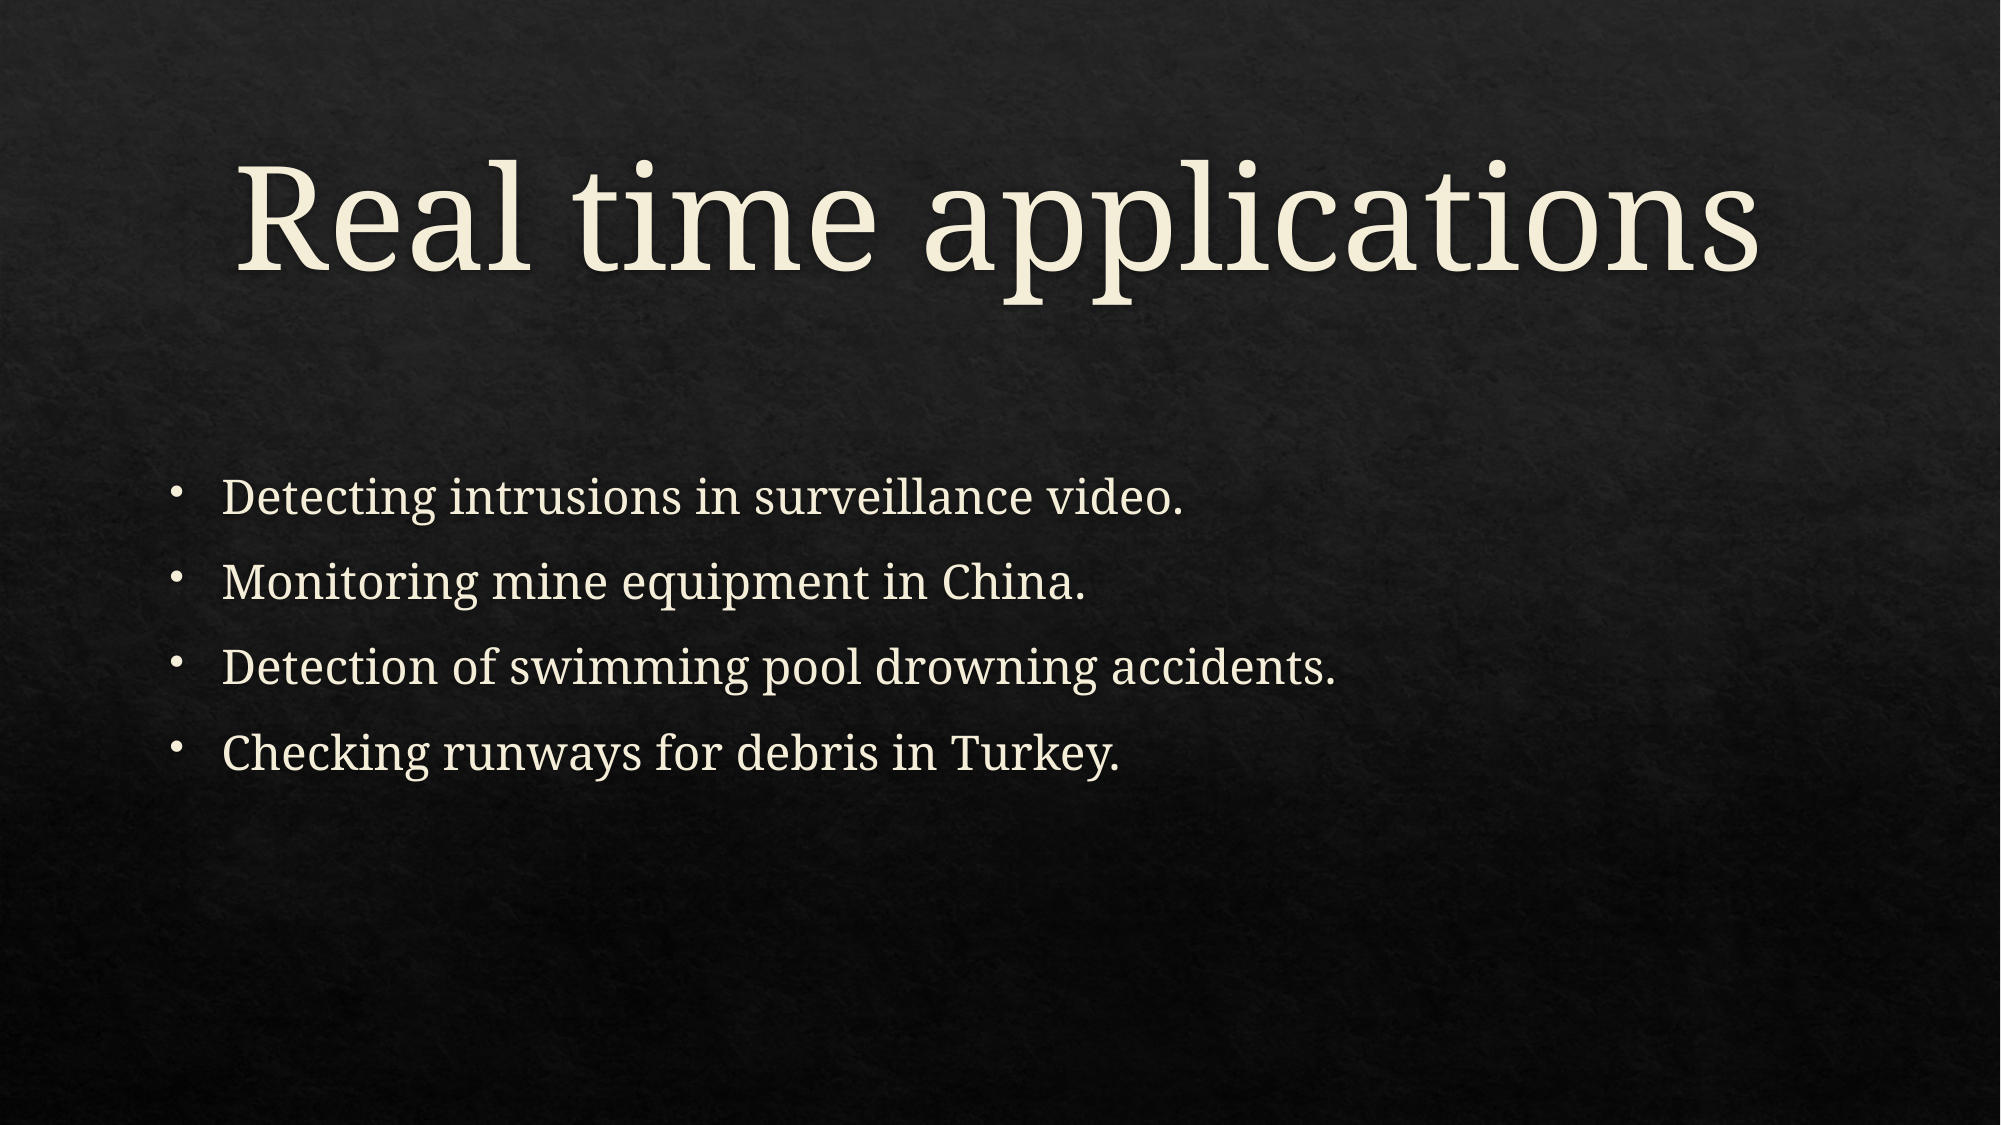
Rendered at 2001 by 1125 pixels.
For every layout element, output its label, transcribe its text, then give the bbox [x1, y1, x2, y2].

list Detecting intrusions in surveillance video. Monitoring mine equipment in China. Detection of swimming pool drowning accidents. Checking runways for debris in Turkey. [149, 453, 1849, 1063]
title Real time applications [149, 119, 1849, 327]
